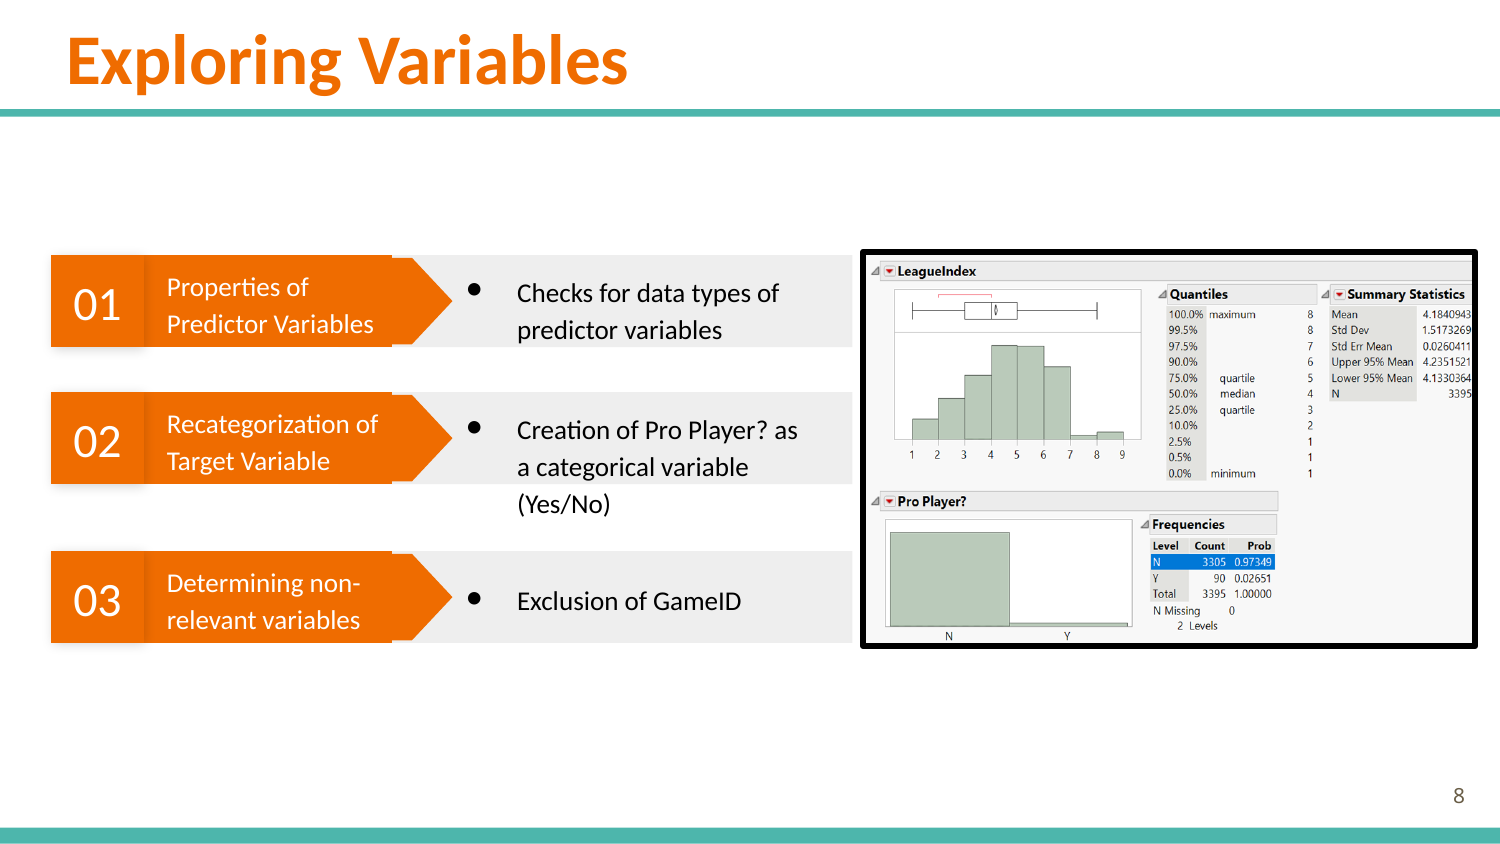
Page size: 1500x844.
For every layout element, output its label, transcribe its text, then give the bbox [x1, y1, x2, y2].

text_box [50, 254, 853, 644]
text_box [0, 109, 1500, 117]
title Exploring Variables [51, 0, 1449, 109]
slide_number 8 [1389, 764, 1480, 830]
picture [865, 254, 1473, 644]
